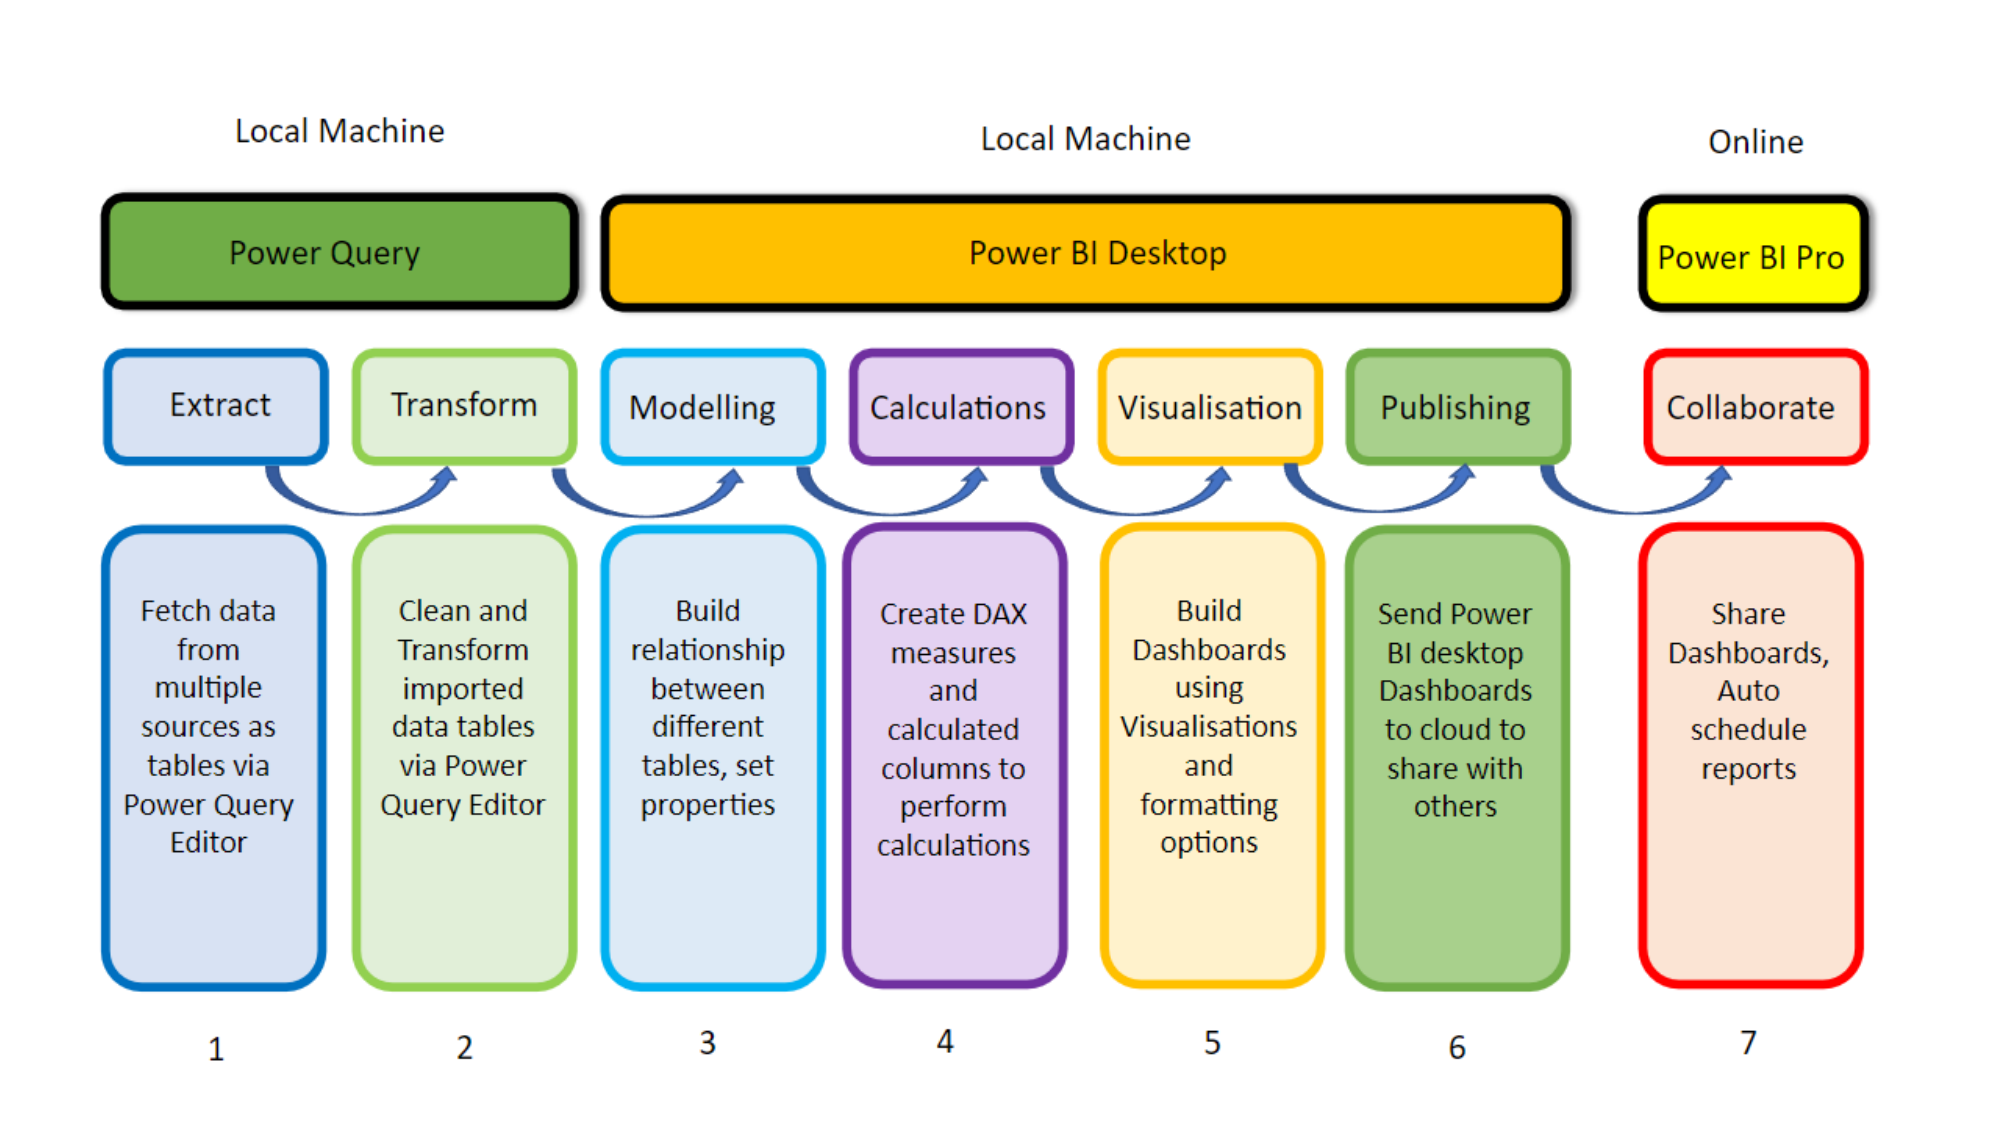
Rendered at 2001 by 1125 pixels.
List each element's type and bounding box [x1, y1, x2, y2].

picture [67, 33, 1933, 1092]
